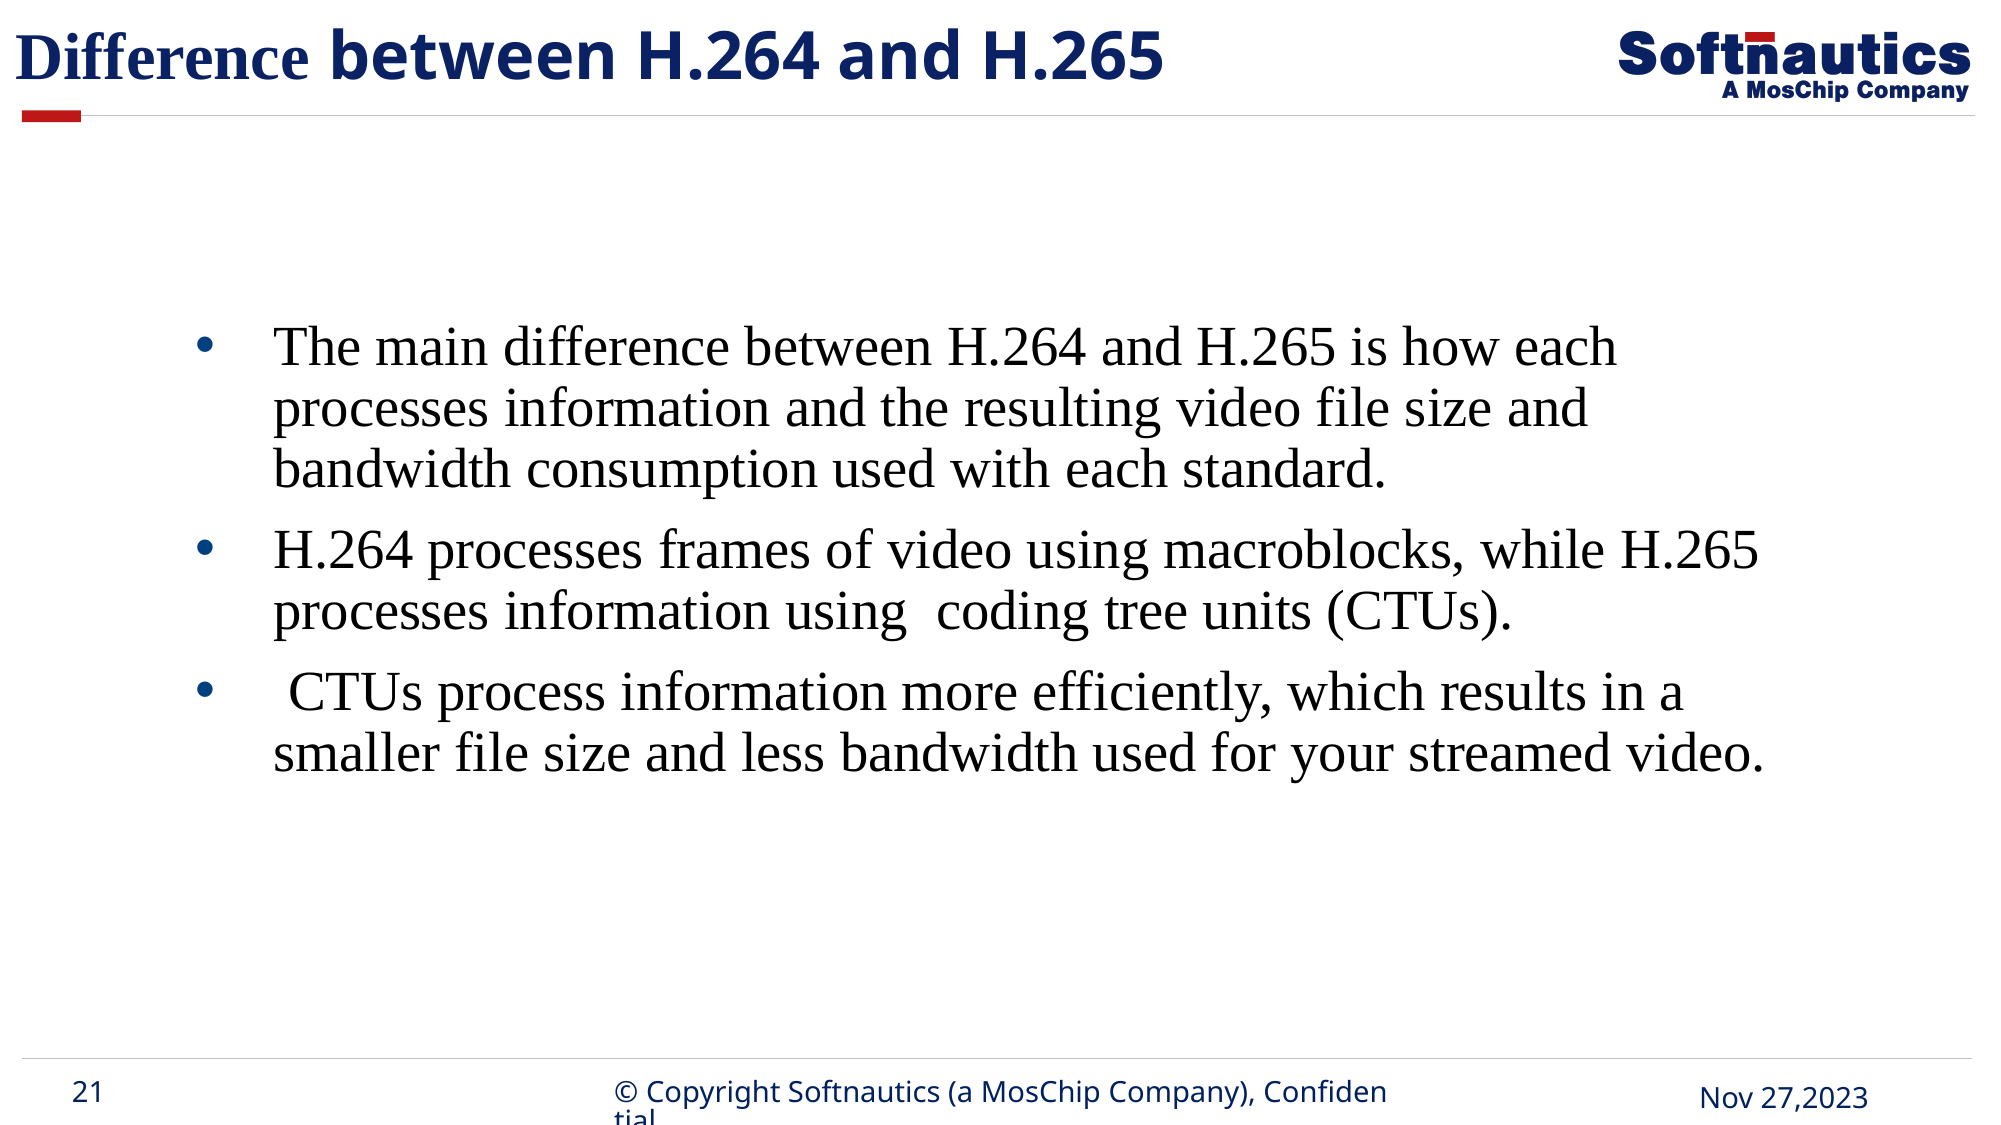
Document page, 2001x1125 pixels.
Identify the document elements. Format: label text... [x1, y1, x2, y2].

list The main difference between H.264 and H.265 is how each processes information and the resulting video file size and bandwidth consumption used with each standard. H.264 processes frames of video using macroblocks, while H.265 processes information using coding tree units (CTUs). CTUs process information more efficiently, which results in a smaller file size and less bandwidth used for your streamed video. [180, 309, 1818, 798]
slide_number 21 [4, 1063, 173, 1124]
footer © Copyright Softnautics (a MosChip Company), Confidential [599, 1063, 1411, 1124]
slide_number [1667, 1063, 2000, 1125]
title Difference between H.264 and H.265 [0, 9, 2000, 107]
text_box Nov 27,2023 [1651, 1077, 1917, 1117]
